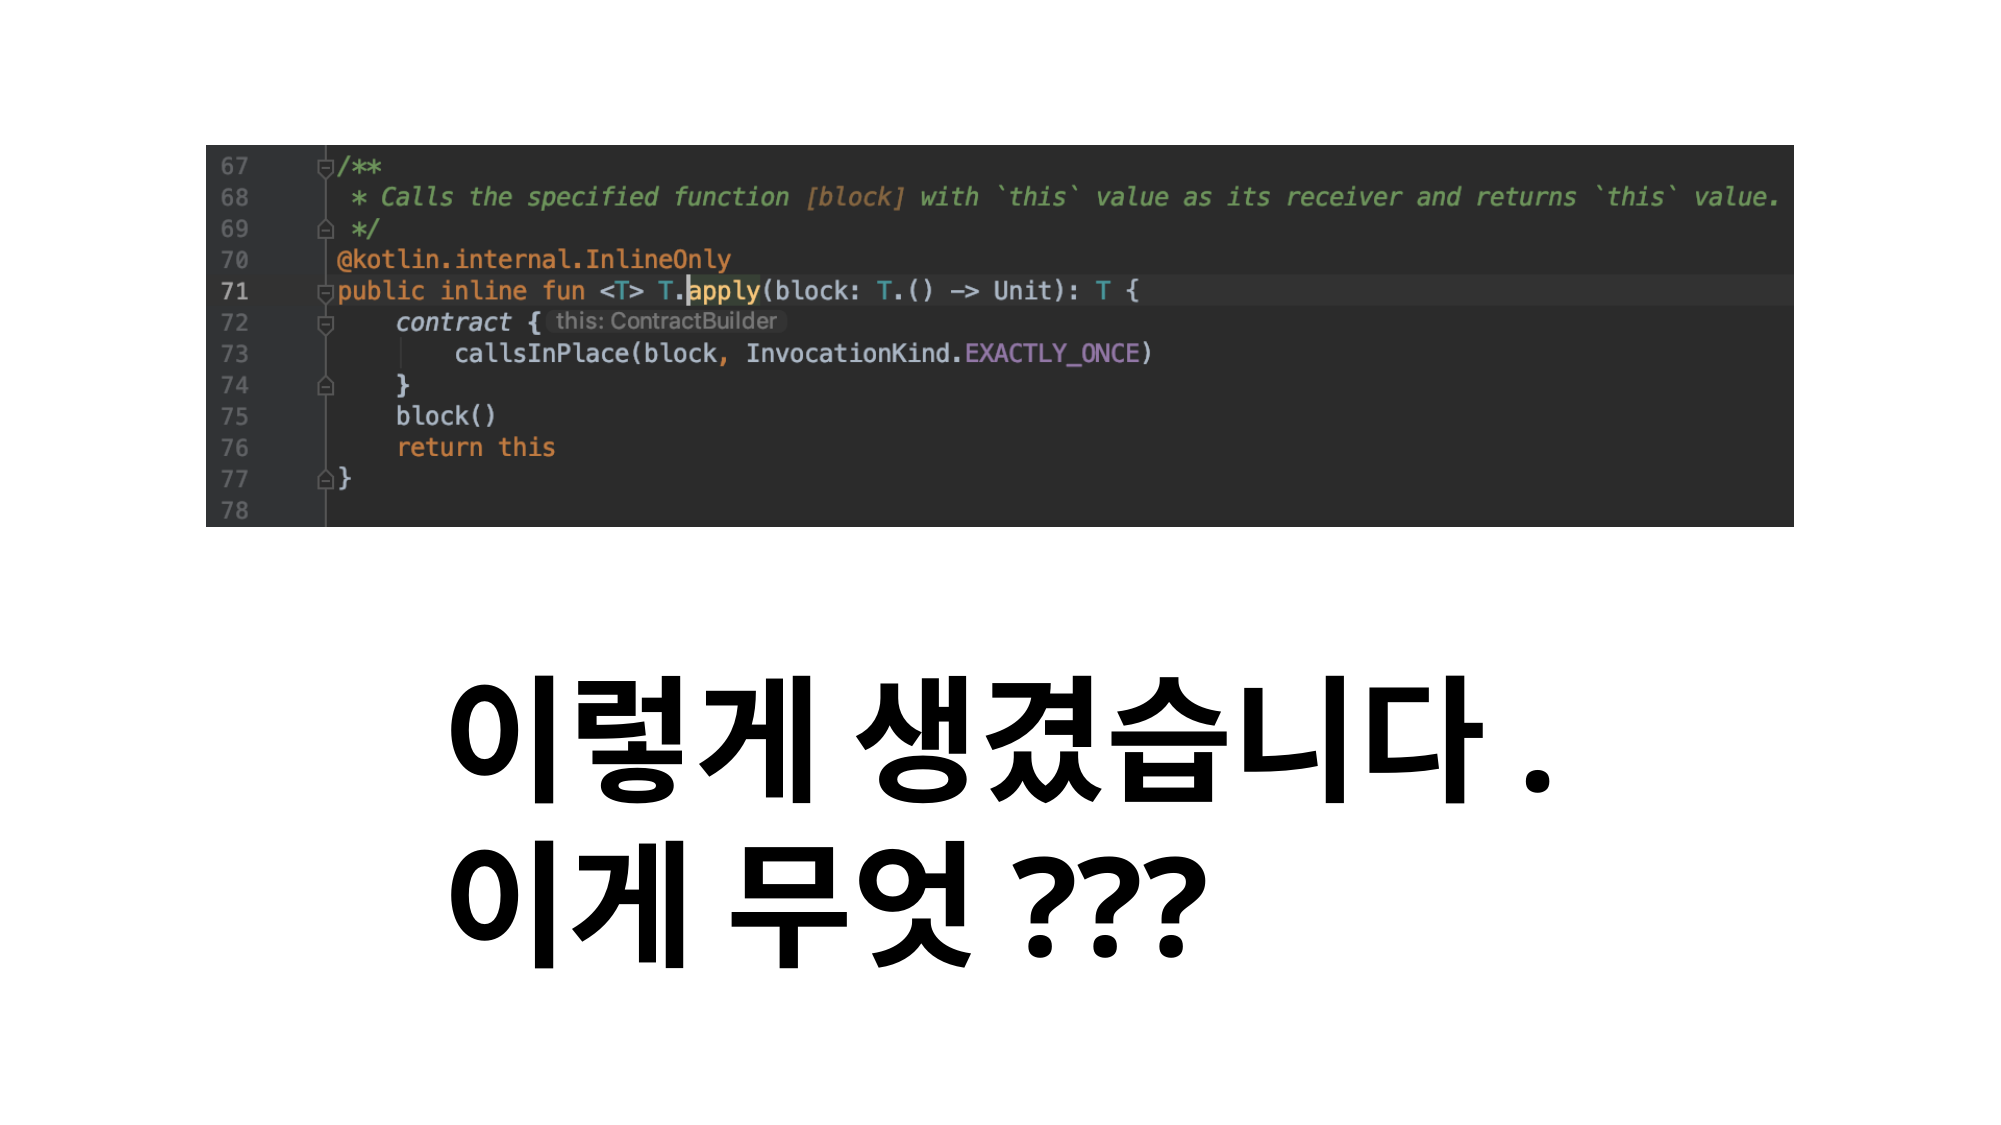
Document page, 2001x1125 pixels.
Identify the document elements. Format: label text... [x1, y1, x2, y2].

text_box 이렇게 생겼습니다. 이게 무엇??? [434, 646, 1566, 992]
picture [205, 145, 1794, 527]
